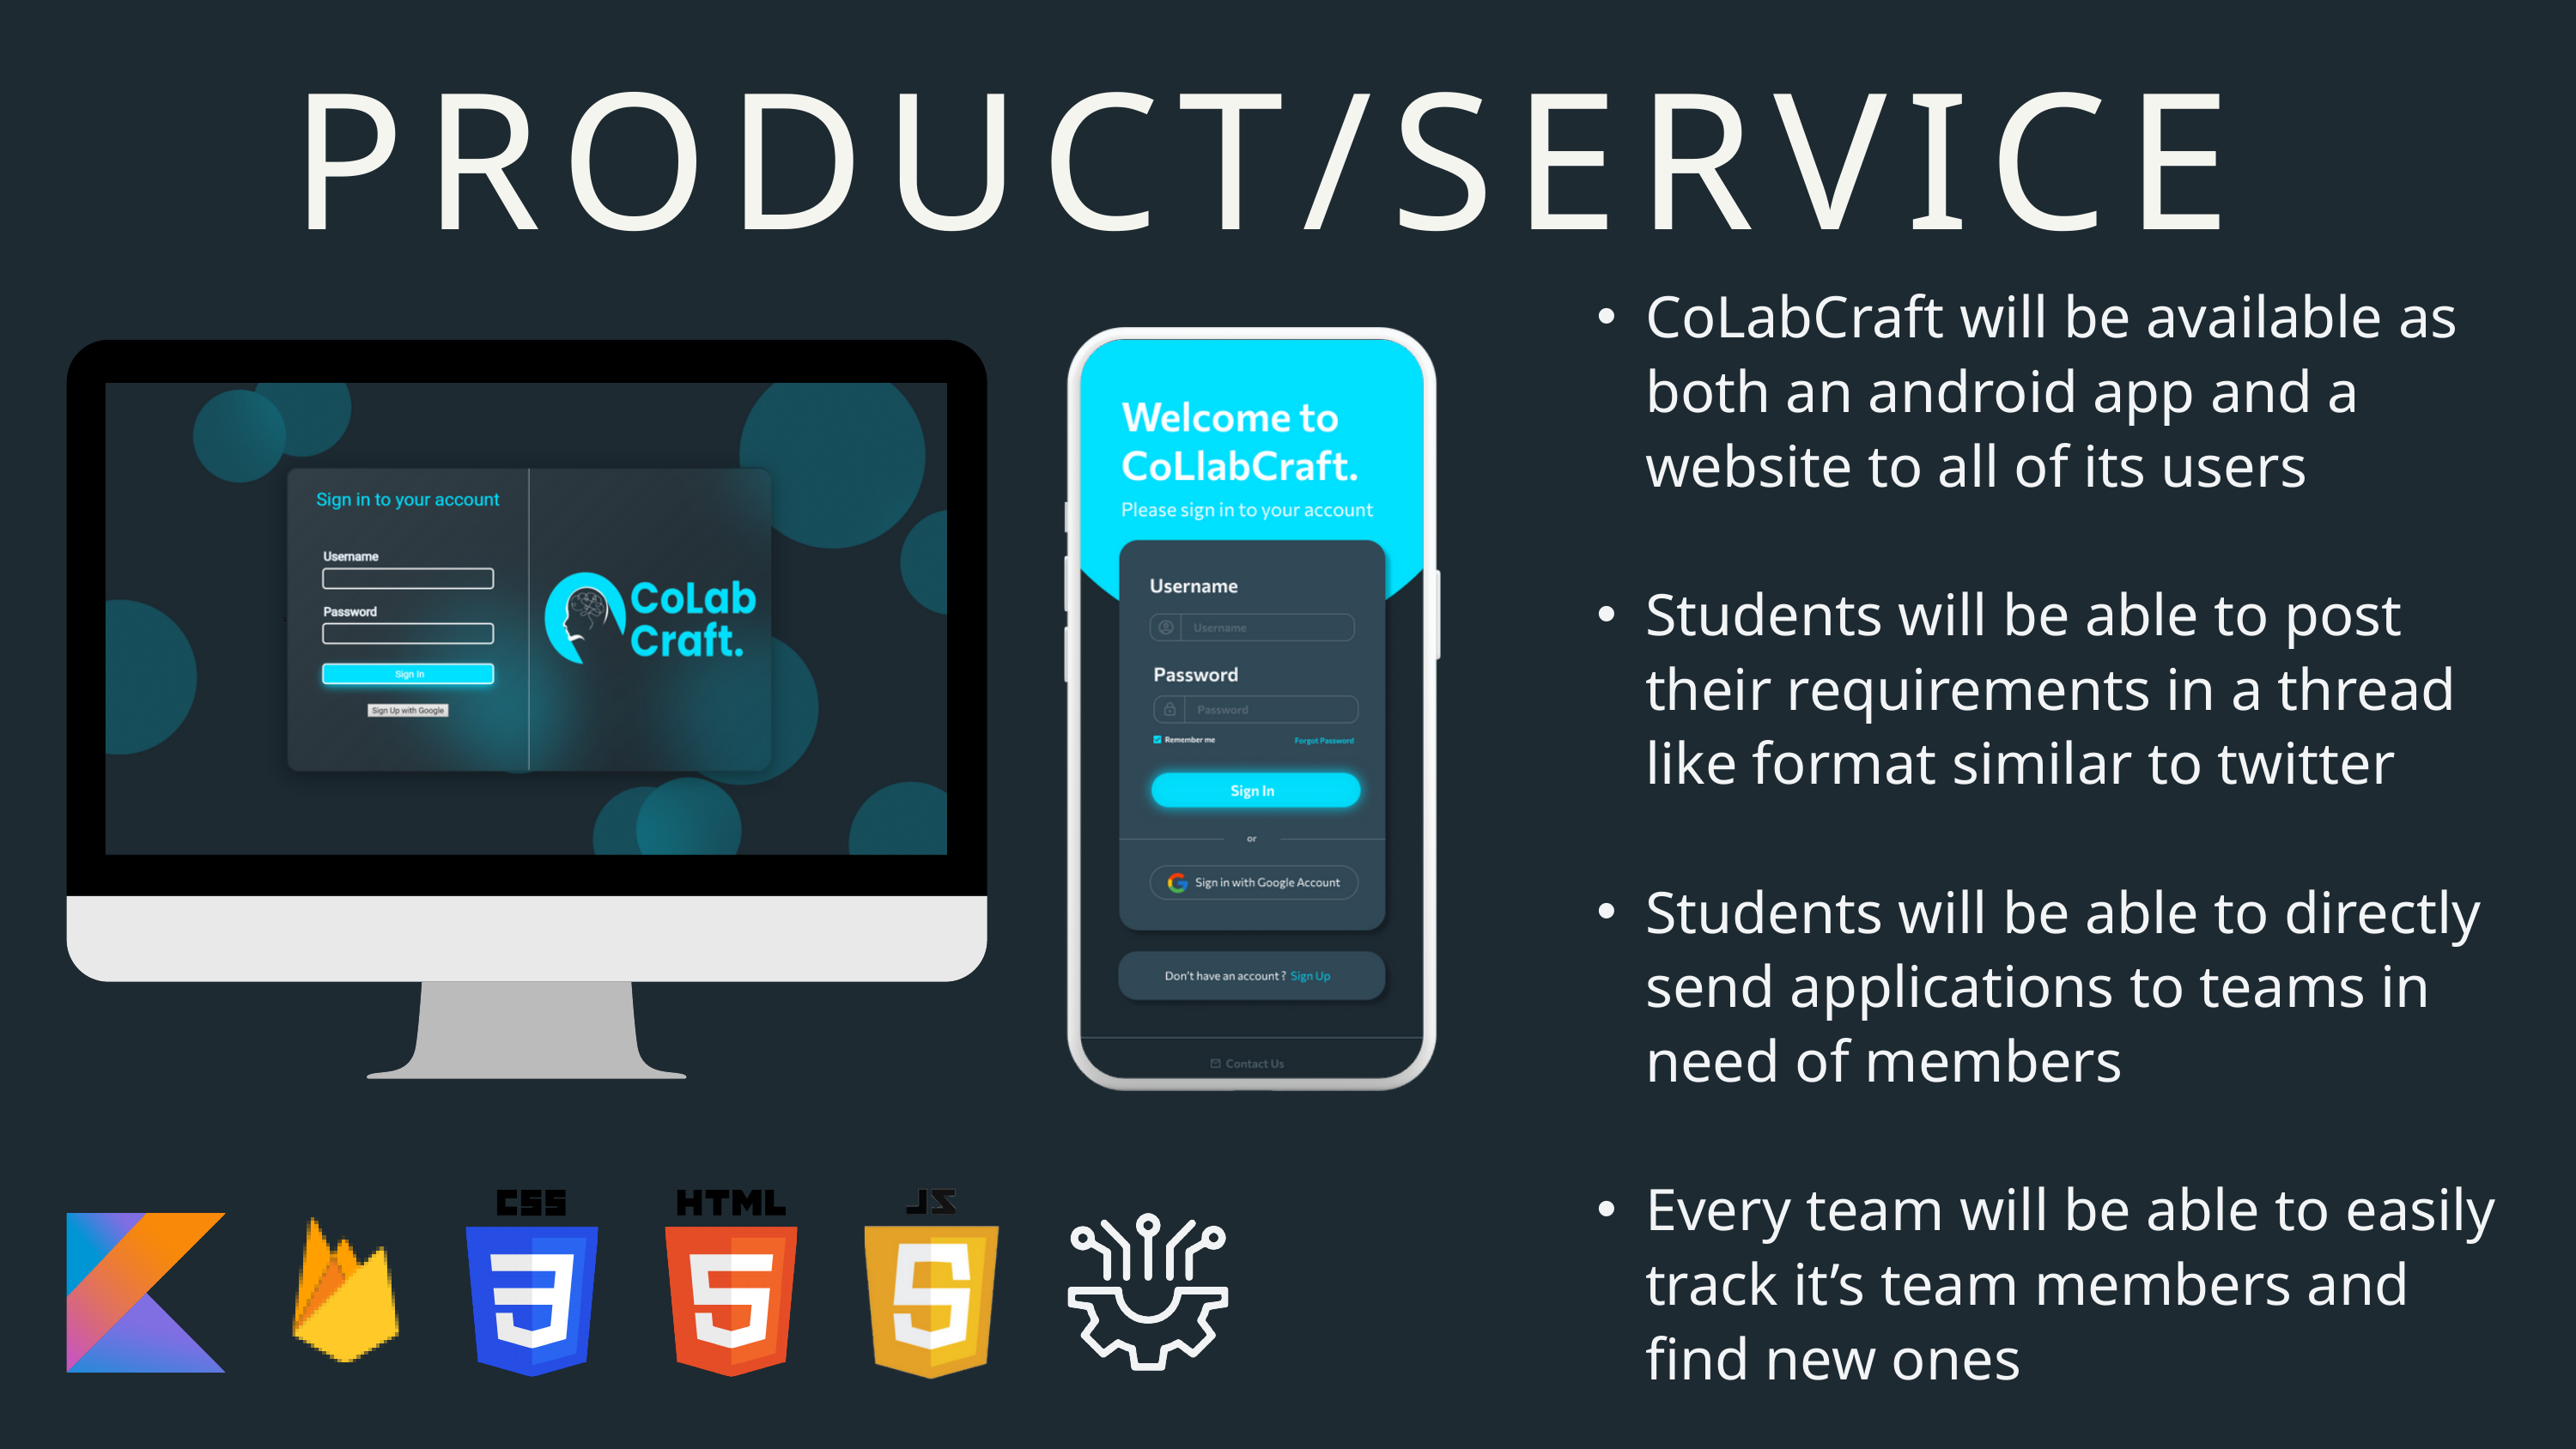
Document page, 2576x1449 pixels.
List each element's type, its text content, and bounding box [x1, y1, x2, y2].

text_box [665, 1190, 798, 1377]
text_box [1064, 327, 1441, 1091]
text_box CoLabCraft will be available as both an android app and a website to all of its users Students will be able to post their requirements in a thread like format similar to twitter Students will be able to directly send applications to teams in need of members Every team will be able to easily track it’s team members and find new ones [1547, 275, 2498, 1391]
text_box [465, 1190, 598, 1377]
text_box [1067, 1213, 1229, 1371]
text_box [292, 1217, 399, 1367]
text_box [66, 1213, 226, 1373]
text_box PRODUCT/SERVICE [237, 5, 2288, 268]
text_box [66, 339, 987, 1079]
text_box [864, 1179, 1001, 1381]
